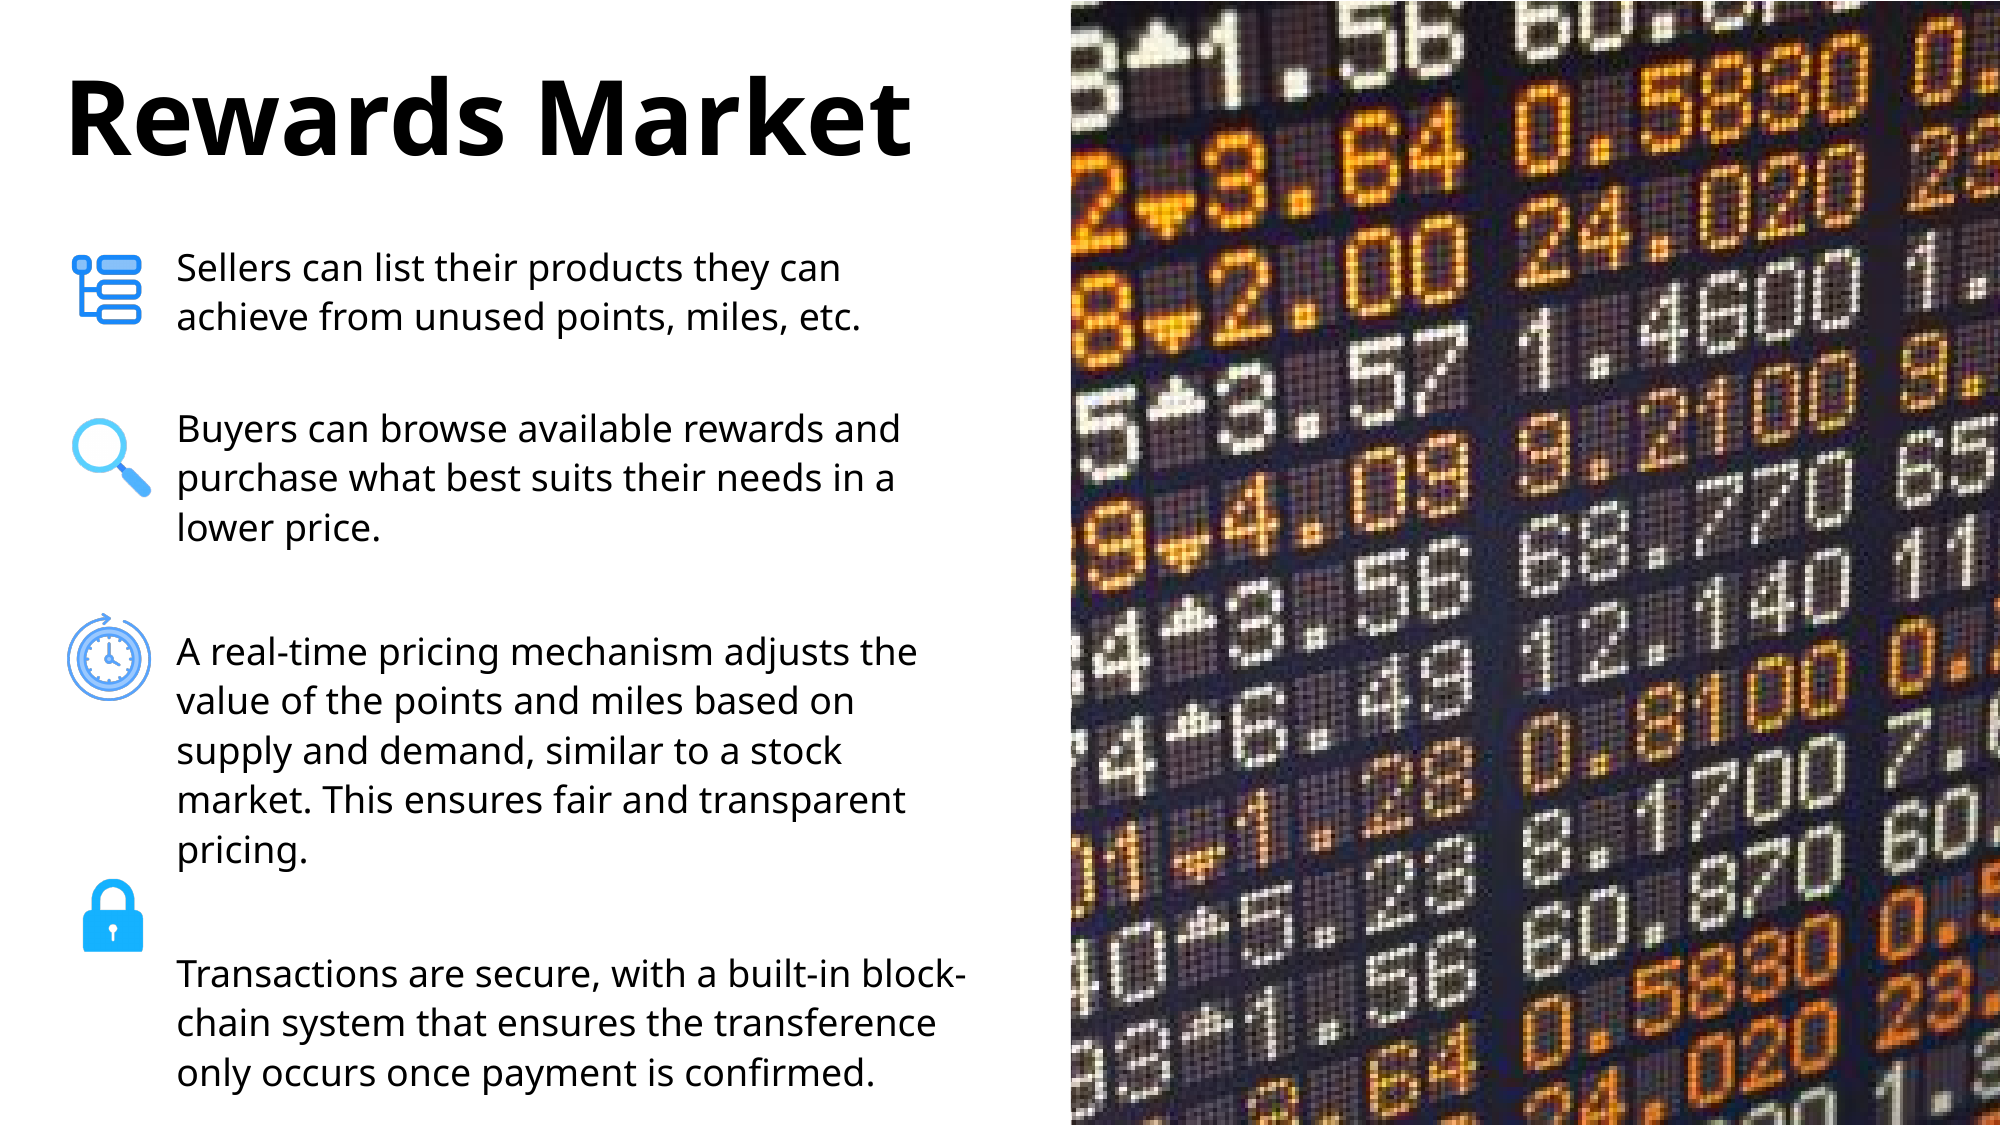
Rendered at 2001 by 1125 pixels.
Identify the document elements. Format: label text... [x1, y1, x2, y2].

picture [58, 405, 164, 511]
picture [65, 612, 153, 701]
picture [47, 230, 166, 349]
list Sellers can list their products they can achieve from unused points, miles, etc. Buyers can browse available rewards and purchase what best suits their needs in a lower price. A real-time pricing mechanism adjusts the value of the points and miles based on supply and demand, similar to a stock market. This ensures fair and transparent pricing. Transactions are secure, with a built-in block-chain system that ensures the transference only occurs once payment is confirmed. [123, 174, 991, 1100]
picture [1070, 1, 2000, 1125]
text_box Rewards Market [11, 35, 1022, 184]
picture [66, 870, 157, 961]
